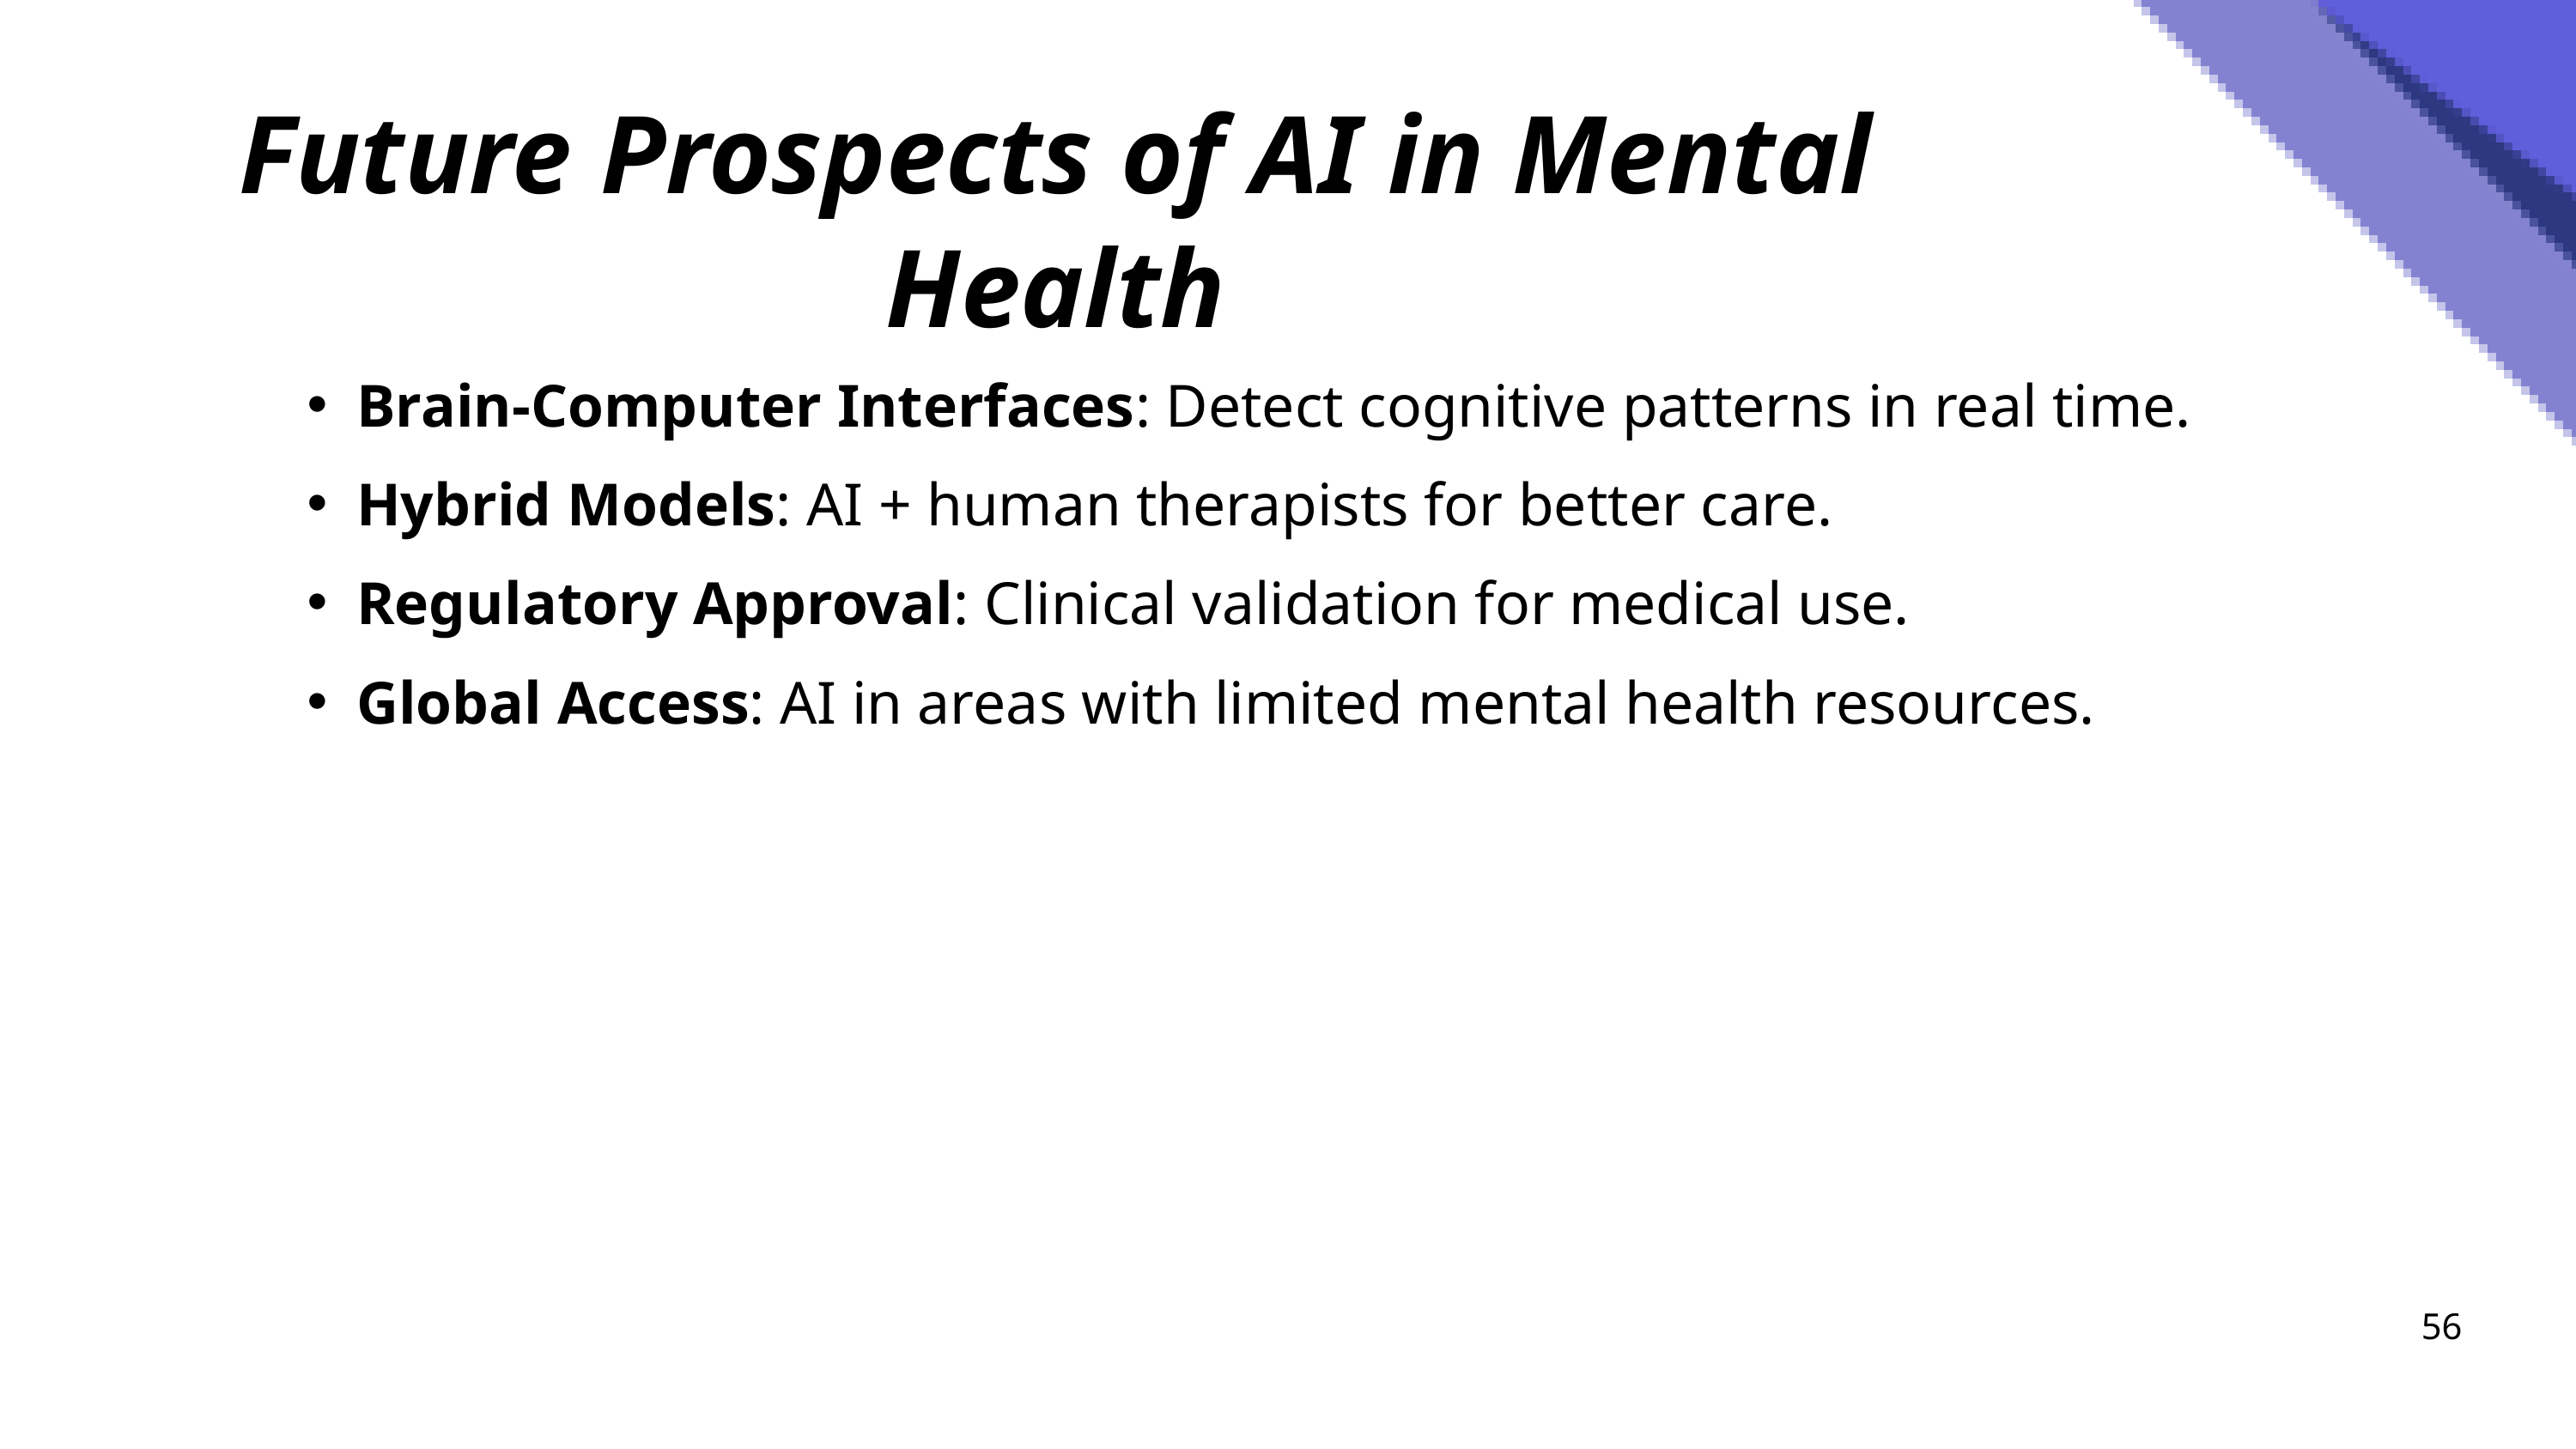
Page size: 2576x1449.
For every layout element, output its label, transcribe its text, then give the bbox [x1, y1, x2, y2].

text_box [2134, 0, 2576, 724]
text_box Brain-Computer Interfaces: Detect cognitive patterns in real time. Hybrid Models: AI + human therapists for better care. Regulatory Approval: Clinical validation for medical use. Global Access: AI in areas with limited mental health resources. [257, 339, 2270, 736]
text_box Future Prospects of AI in Mental Health [91, 80, 2020, 349]
text_box 56 [2421, 1296, 2463, 1348]
